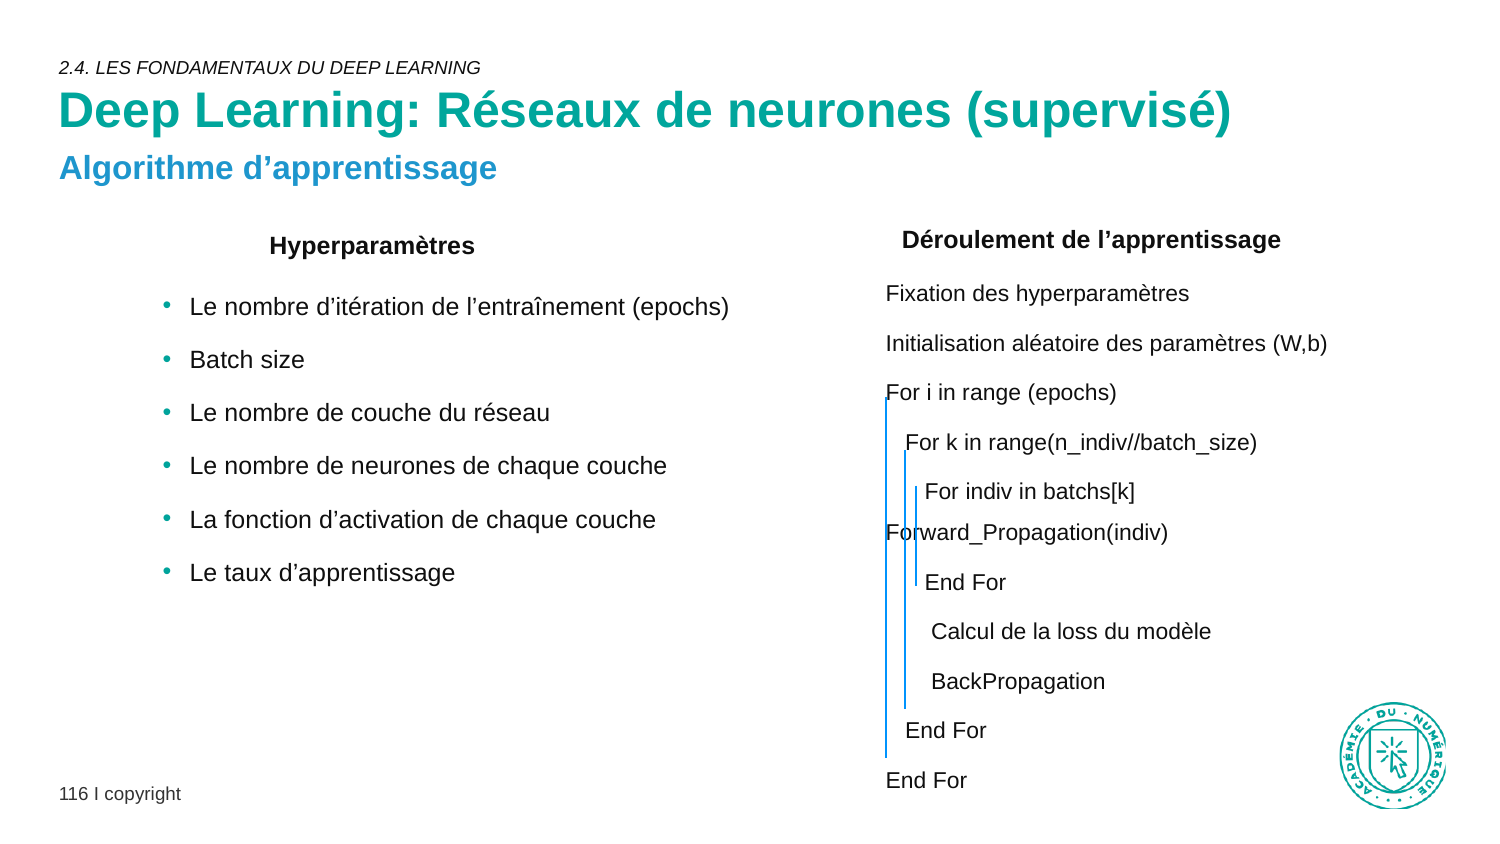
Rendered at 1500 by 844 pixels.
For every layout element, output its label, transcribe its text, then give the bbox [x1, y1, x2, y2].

text_box Déroulement de l’apprentissage [887, 216, 1298, 257]
text_box Hyperparamètres [254, 222, 491, 267]
text_box Fixation des hyperparamètres Initialisation aléatoire des paramètres (W,b) For i in range (epochs) For k in range(n_indiv//batch_size) For indiv in batchs[k] Forward_Propagation(indiv) End For Calcul de la loss du modèle BackPropagation End For End For [826, 257, 1374, 669]
text_box 2.4. LES FONDAMENTAUX DU DEEP LEARNING [58, 55, 650, 77]
text_box Deep Learning: Réseaux de neurones (supervisé) Algorithme d’apprentissage [58, 77, 1446, 155]
text_box Le nombre d’itération de l’entraînement (epochs) Batch size Le nombre de couche du réseau Le nombre de neurones de chaque couche La fonction d’activation de chaque couche Le taux d’apprentissage [162, 275, 753, 512]
